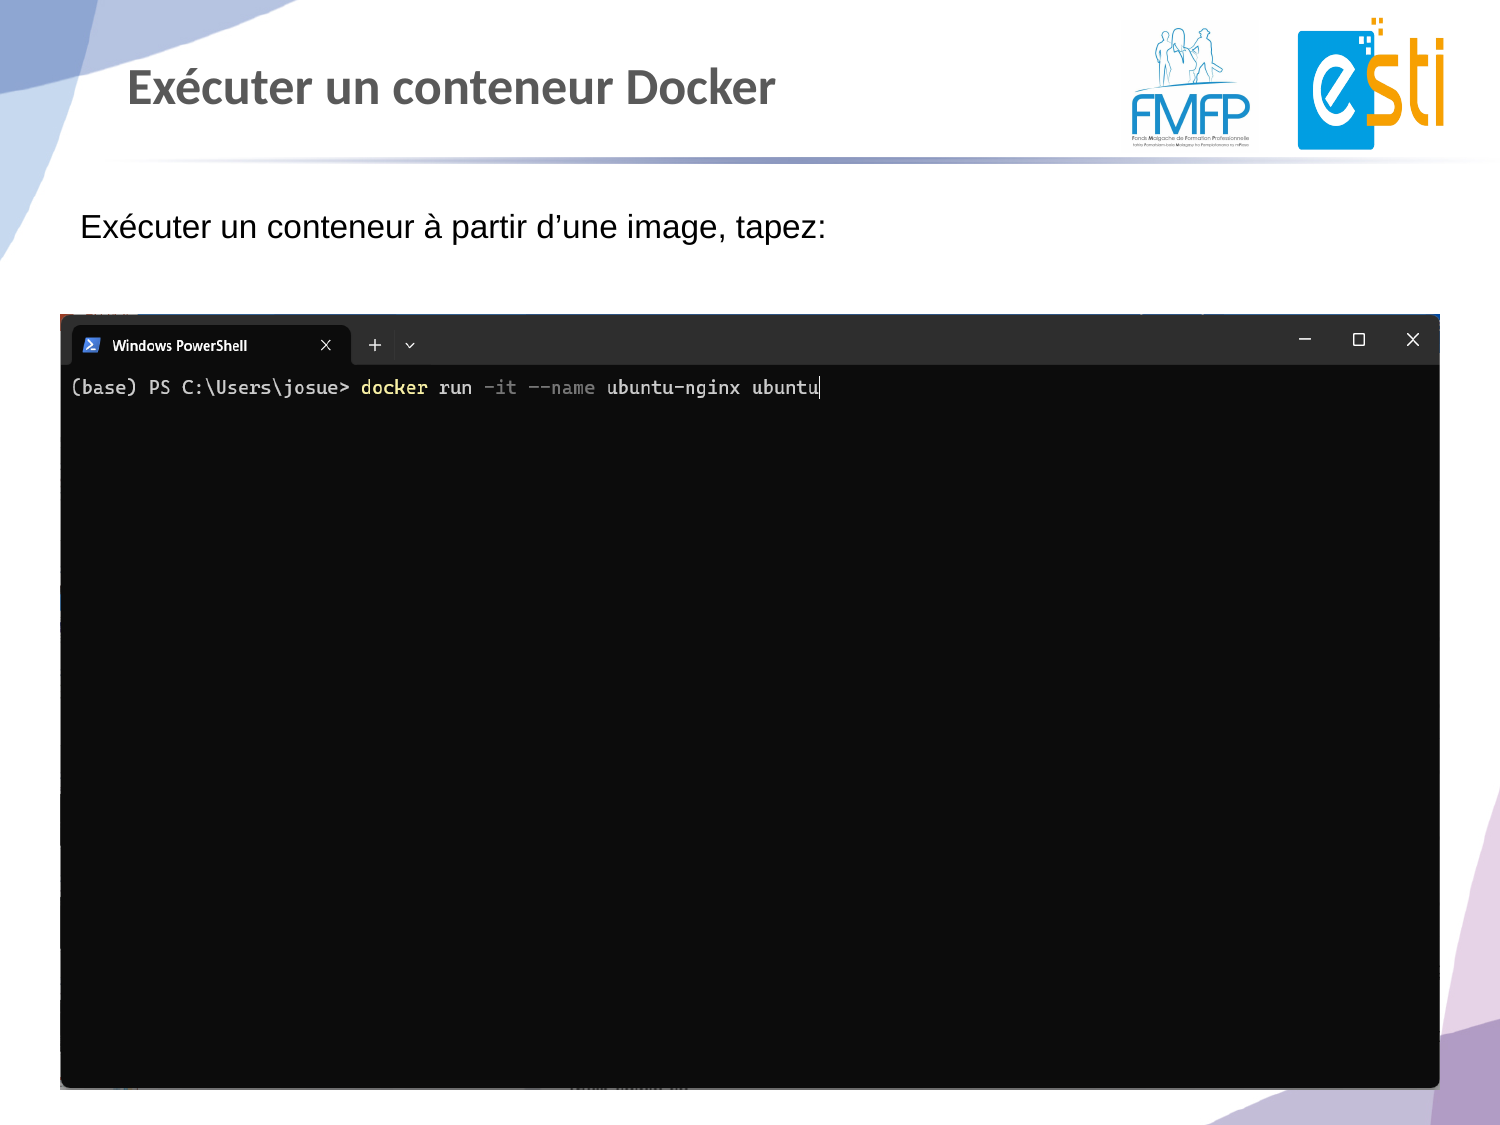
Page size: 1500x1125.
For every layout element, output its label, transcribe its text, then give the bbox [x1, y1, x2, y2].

text_box Exécuter un conteneur à partir d’une image, tapez: [65, 197, 843, 253]
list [60, 314, 1440, 1091]
picture [0, 0, 1500, 1125]
title Exécuter un conteneur Docker [112, 18, 1116, 150]
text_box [1121, 0, 1455, 174]
